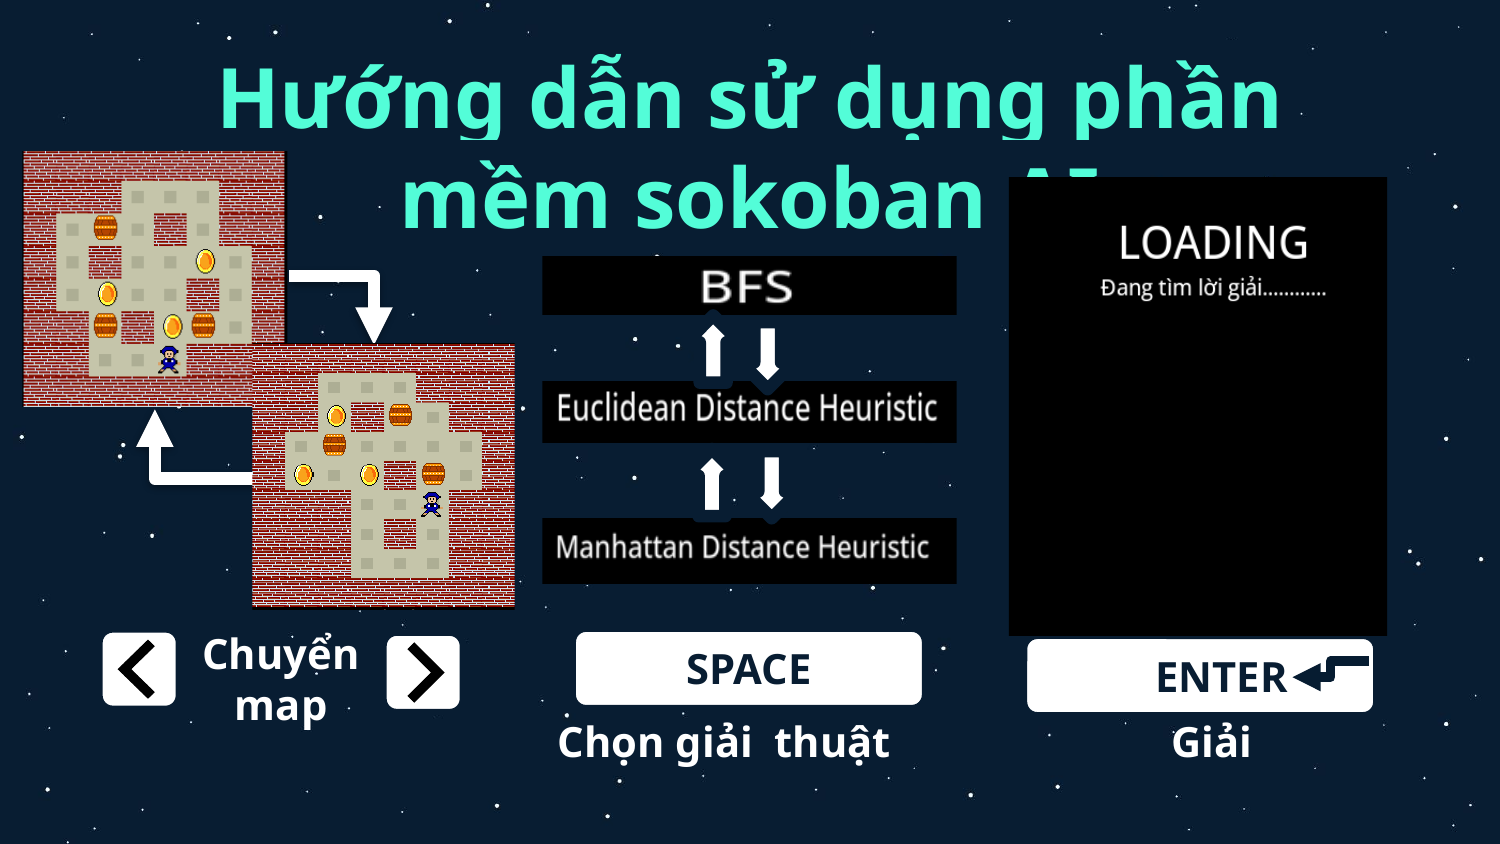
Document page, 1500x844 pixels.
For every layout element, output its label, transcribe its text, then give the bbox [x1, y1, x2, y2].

text_box [742, 451, 801, 517]
text_box [683, 451, 741, 517]
text_box [684, 323, 742, 380]
text_box [738, 323, 797, 380]
picture [0, 0, 1500, 844]
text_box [292, 275, 375, 341]
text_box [154, 416, 246, 479]
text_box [1023, 644, 1377, 716]
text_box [383, 632, 464, 713]
text_box SPACE [570, 626, 928, 708]
text_box Chọn giải thuật [496, 708, 953, 774]
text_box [99, 629, 179, 709]
title Hướng dẫn sử dụng phần mềm sokoban AI [118, 30, 1382, 125]
text_box Giải [1092, 724, 1331, 773]
text_box Chuyển map [173, 620, 389, 736]
